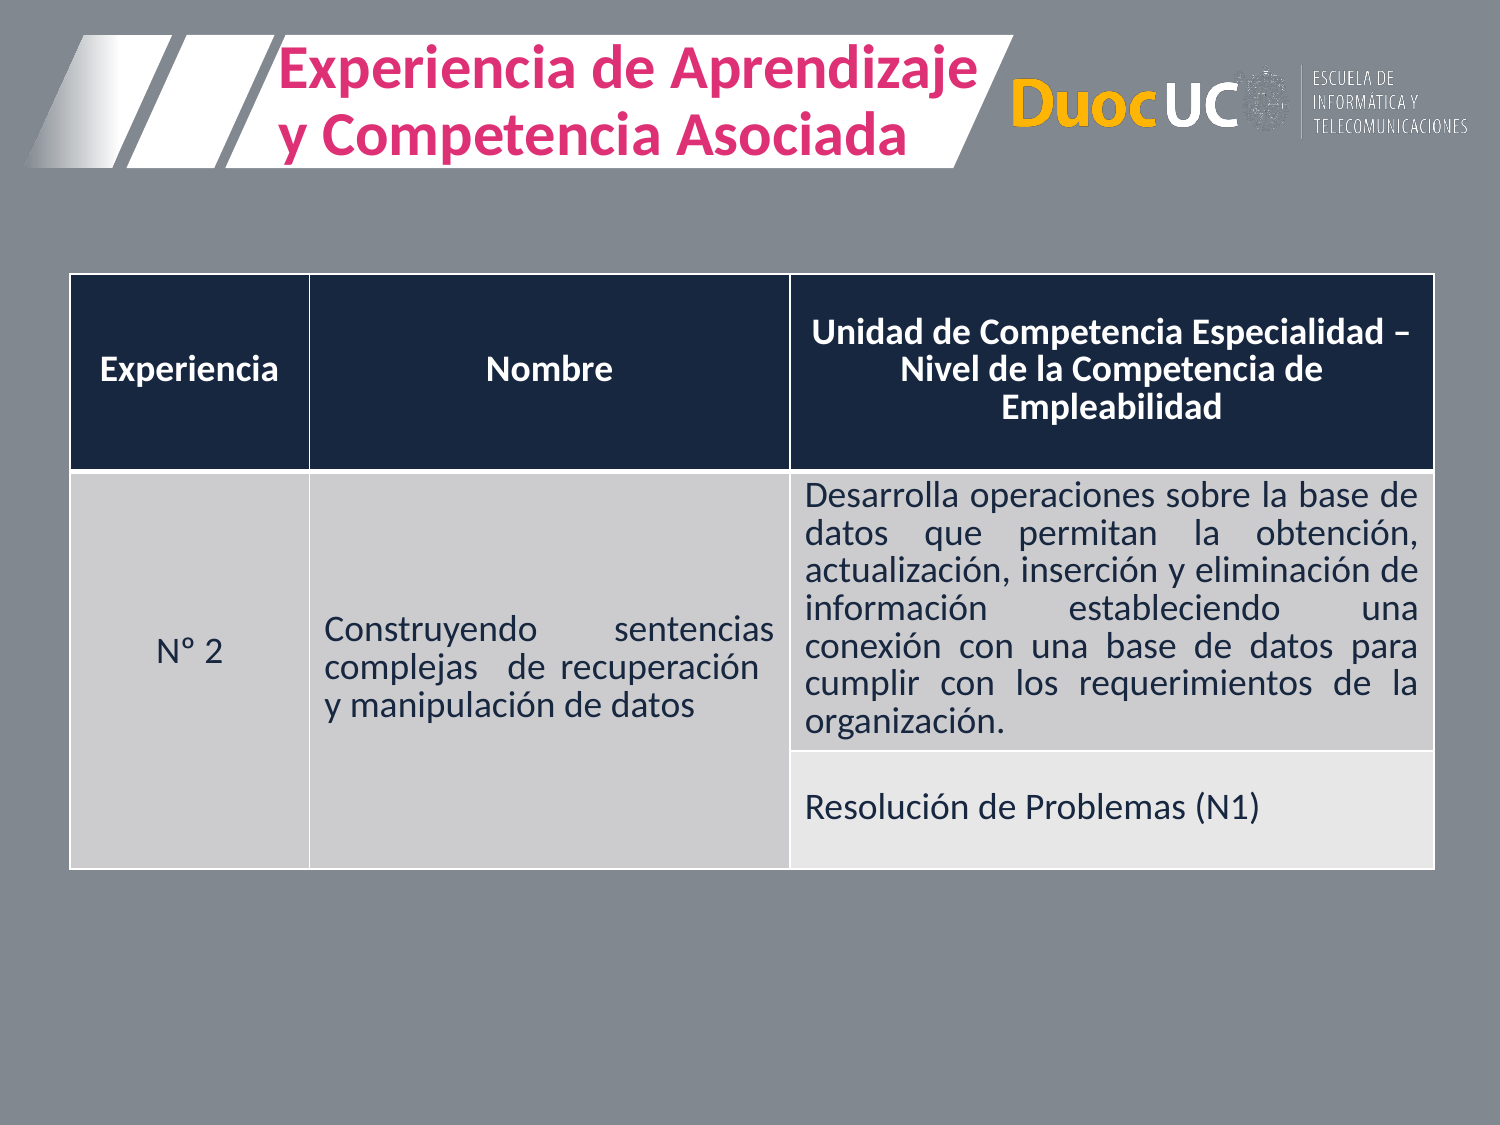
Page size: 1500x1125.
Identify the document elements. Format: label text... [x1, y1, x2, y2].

table_header Unidad de Competencia Especialidad – Nivel de la Competencia de Empleabilidad [791, 275, 1433, 469]
table_header Experiencia [71, 275, 309, 469]
title Experiencia de Aprendizaje y Competencia Asociada [263, 34, 1018, 169]
table_cell Nº 2 [71, 474, 309, 868]
table_cell Resolución de Problemas (N1) [791, 752, 1433, 868]
table_cell Construyendo sentencias complejas de recuperación y manipulación de datos [310, 474, 789, 868]
picture [1018, 64, 1467, 140]
table_header Nombre [310, 275, 789, 469]
table_cell Desarrolla operaciones sobre la base de datos que permitan la obtención, actualización, inserción y eliminación de información estableciendo una conexión con una base de datos para cumplir con los requerimientos de la organización. [791, 474, 1433, 750]
